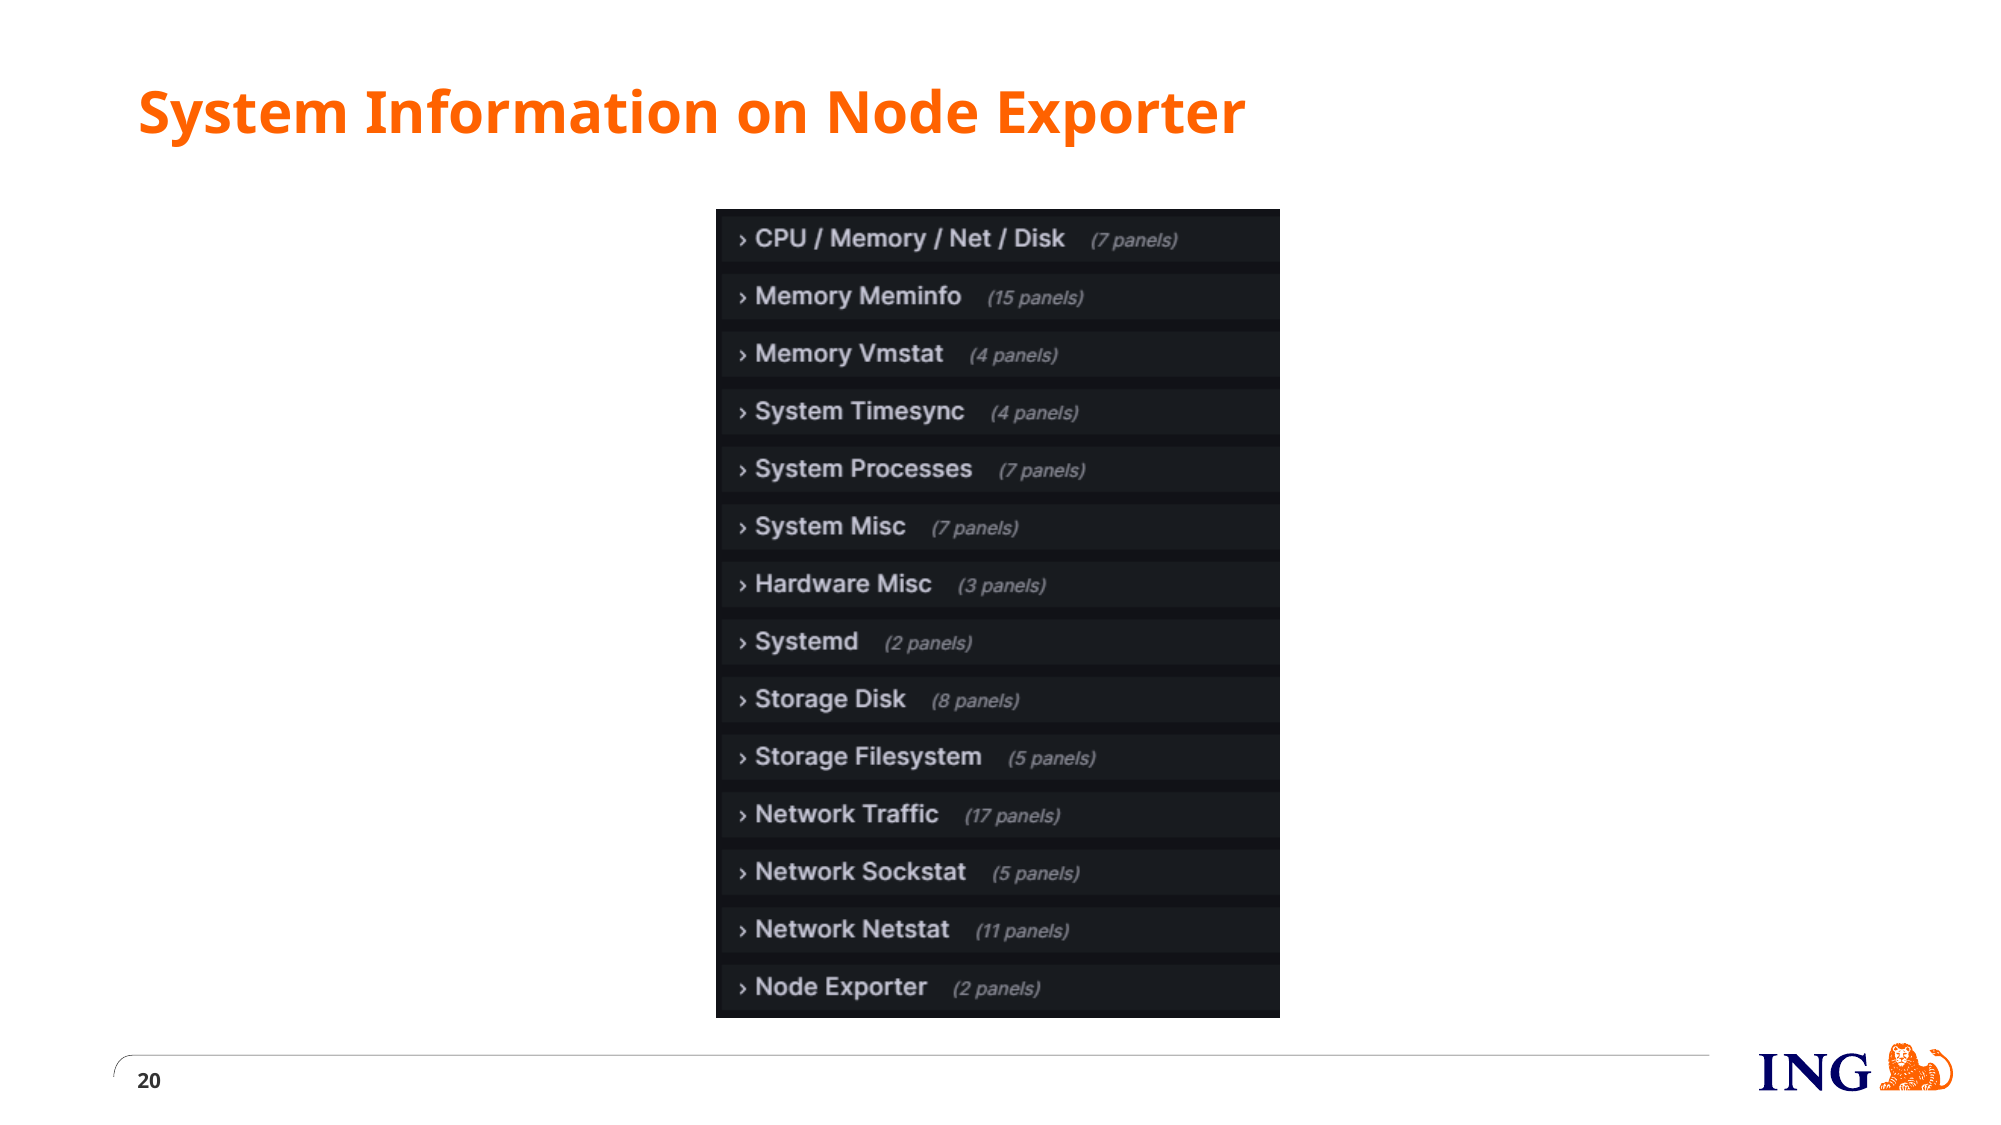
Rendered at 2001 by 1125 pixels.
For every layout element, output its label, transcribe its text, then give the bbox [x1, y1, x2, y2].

slide_number 20 [137, 1065, 219, 1097]
title System Information on Node Exporter [138, 46, 1858, 187]
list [716, 209, 1280, 1018]
